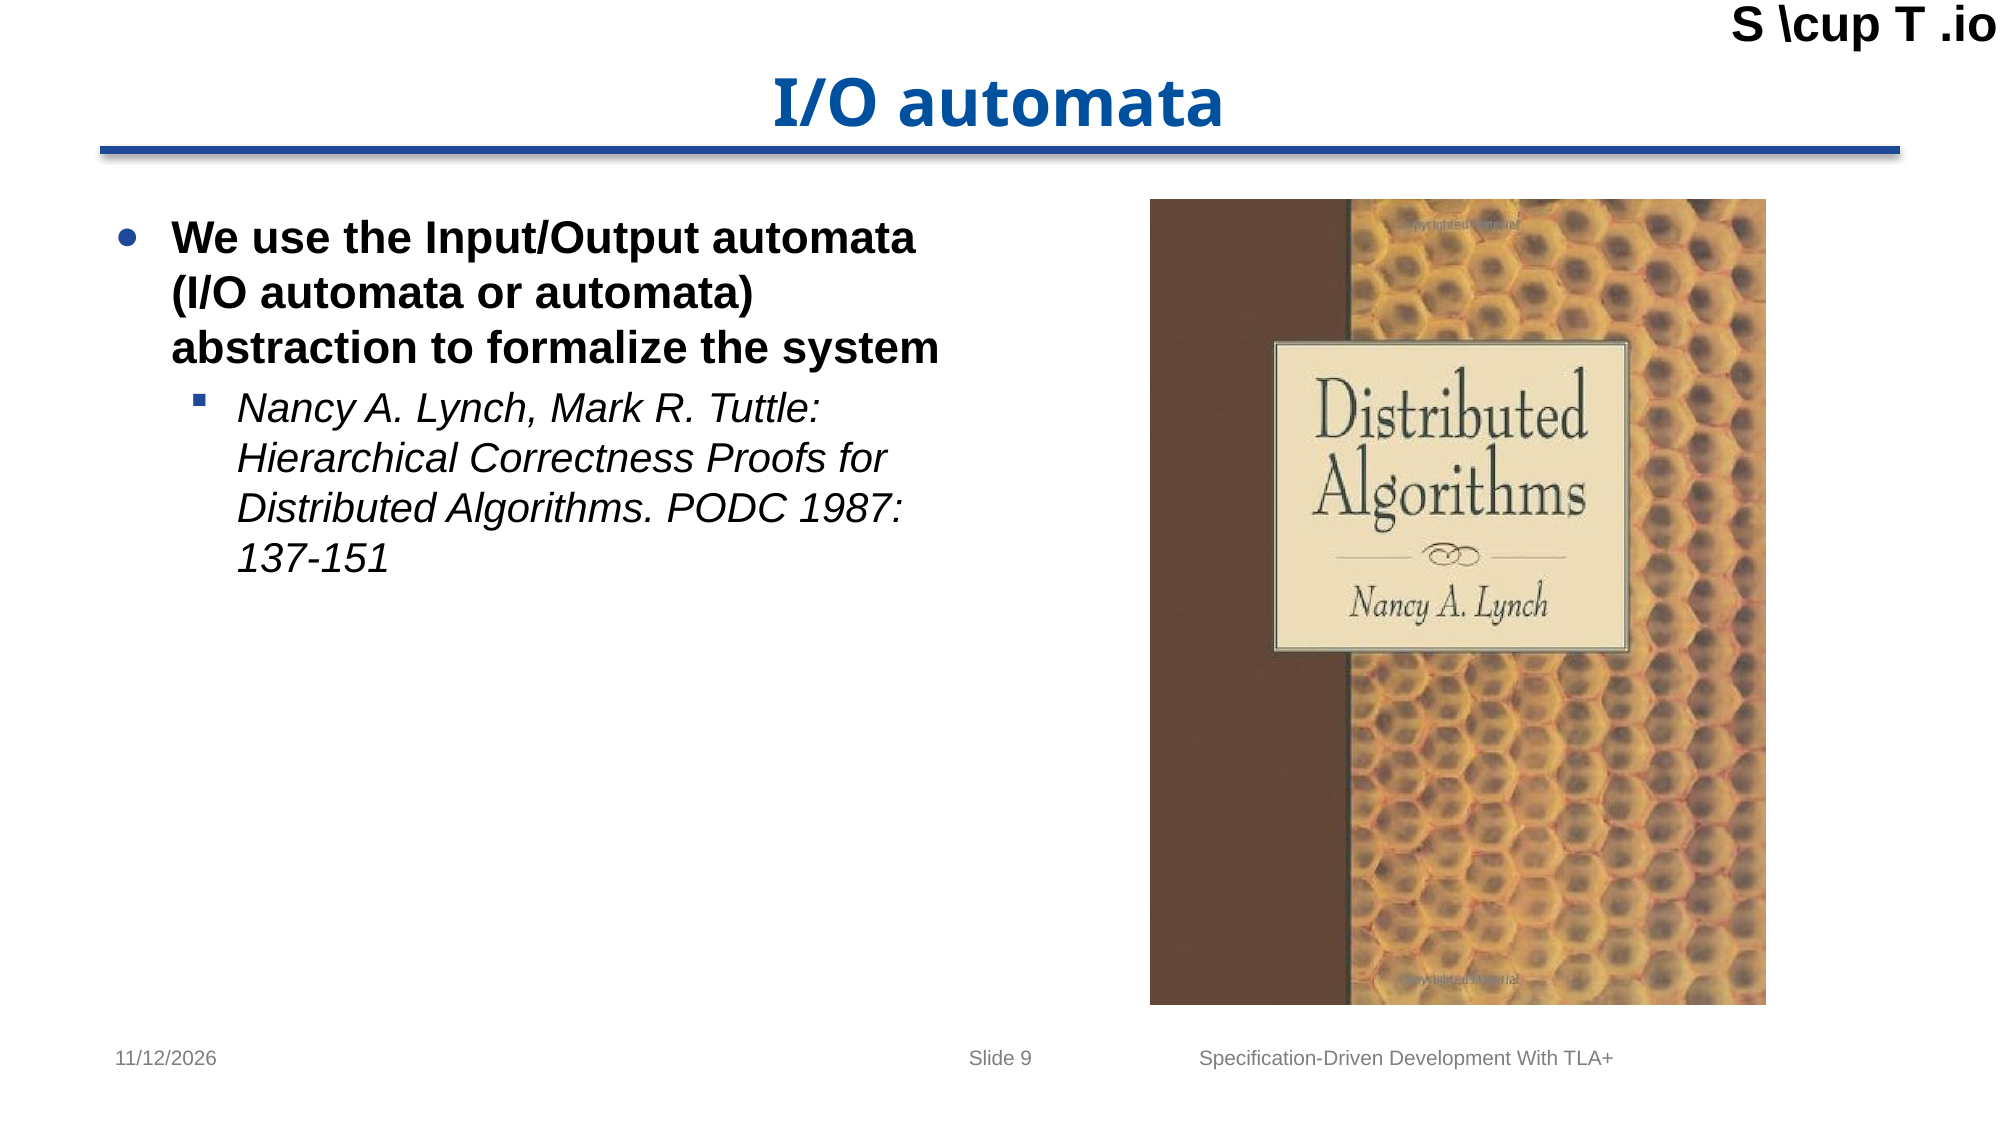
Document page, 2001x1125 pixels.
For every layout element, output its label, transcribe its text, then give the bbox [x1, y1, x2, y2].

slide_number Slide 9 [926, 1037, 1047, 1103]
footer Specification-Driven Development With TLA+ [1165, 1037, 1648, 1103]
title I/O automata [99, 50, 1900, 150]
list We use the Input/Output automata (I/O automata or automata) abstraction to formalize the system Nancy A. Lynch, Mark R. Tuttle: Hierarchical Correctness Proofs for Distributed Algorithms. PODC 1987: 137-151 [99, 200, 984, 1005]
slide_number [99, 1037, 567, 1103]
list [1150, 199, 1767, 1006]
